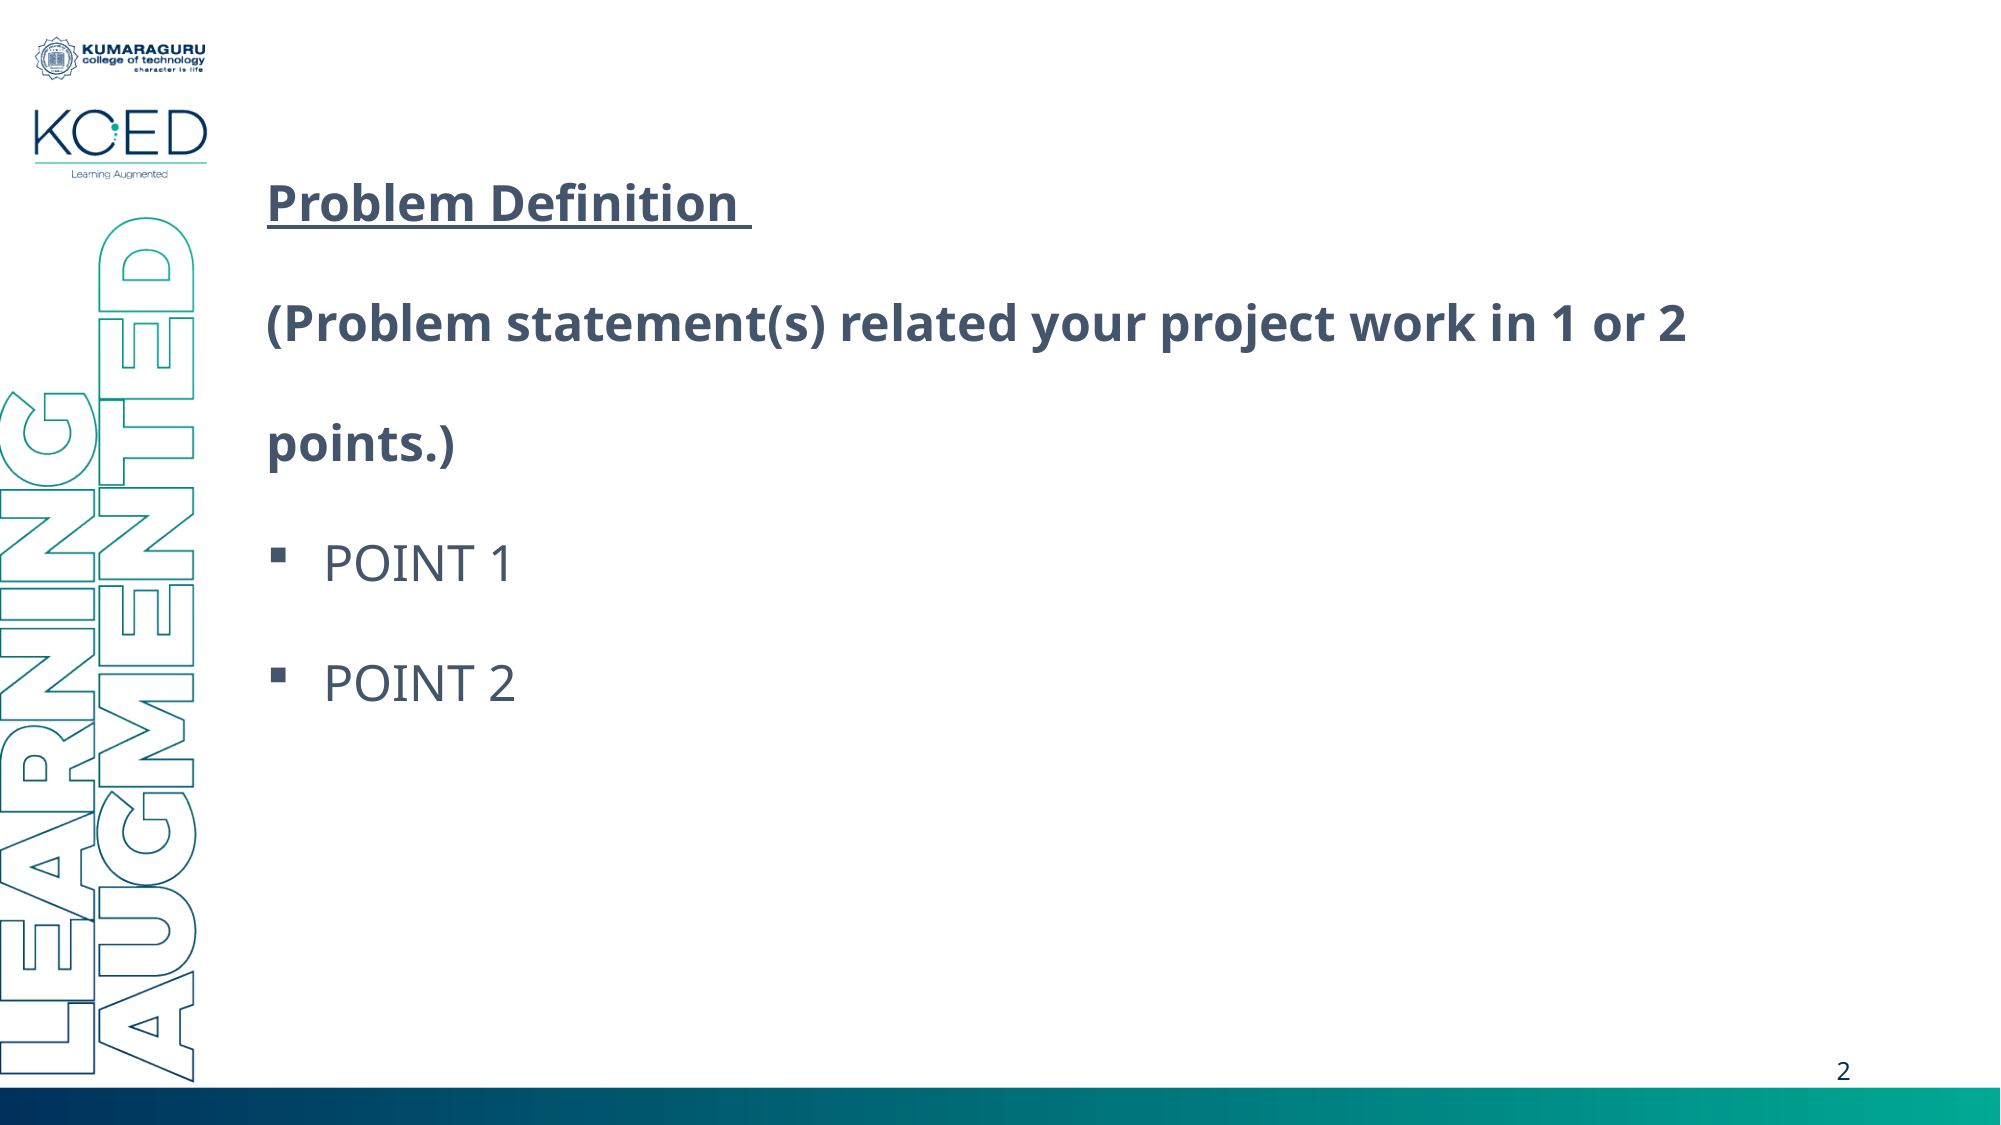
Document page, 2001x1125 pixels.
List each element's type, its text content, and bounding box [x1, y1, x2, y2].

slide_number 2 [1415, 1042, 1866, 1103]
text_box Problem Definition (Problem statement(s) related your project work in 1 or 2 points.) POINT 1 POINT 2 [252, 104, 1866, 839]
picture [0, 0, 2000, 1125]
